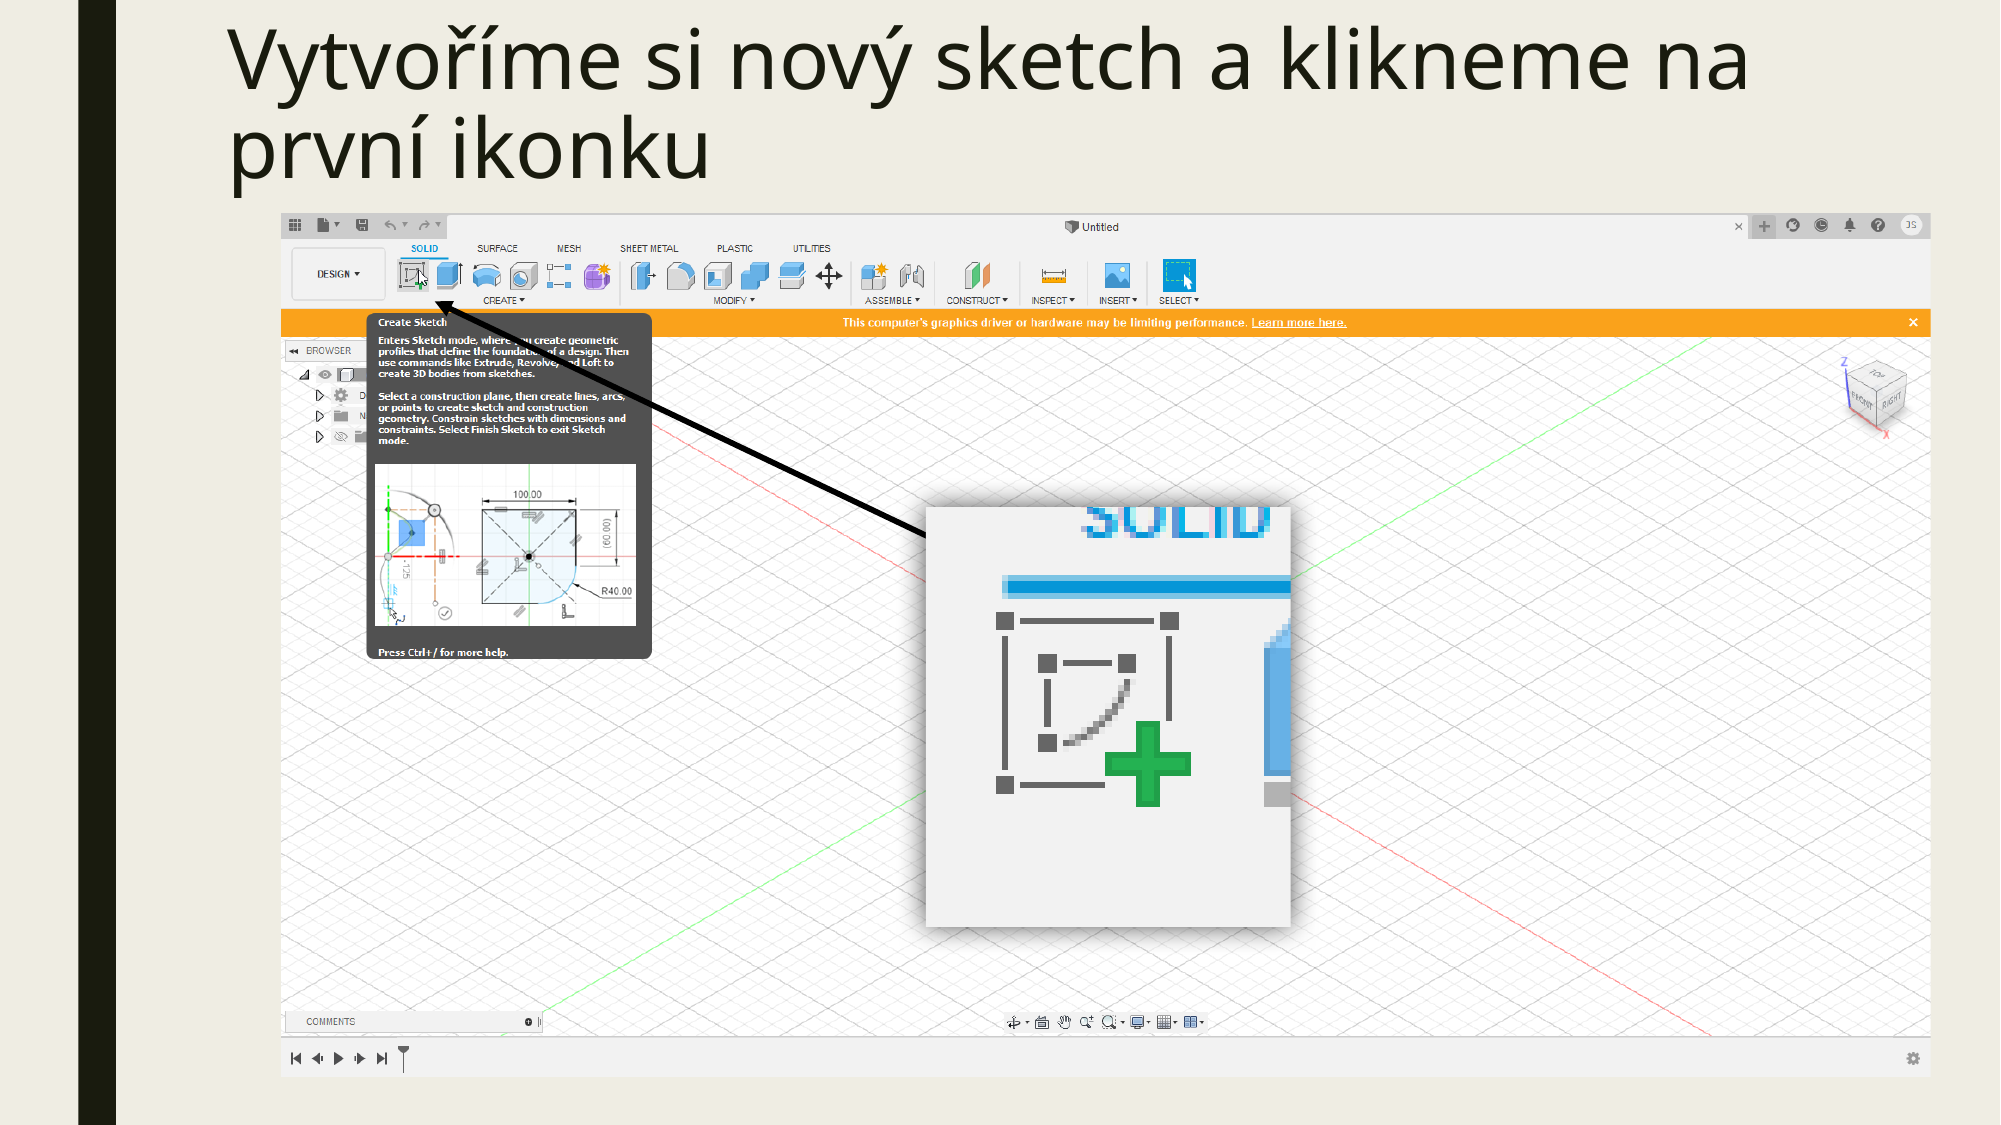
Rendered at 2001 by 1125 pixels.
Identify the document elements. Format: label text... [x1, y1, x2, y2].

picture [281, 213, 1931, 1077]
title Vytvoříme si nový sketch a klikneme na první ikonku [212, 11, 1788, 255]
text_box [434, 301, 939, 542]
